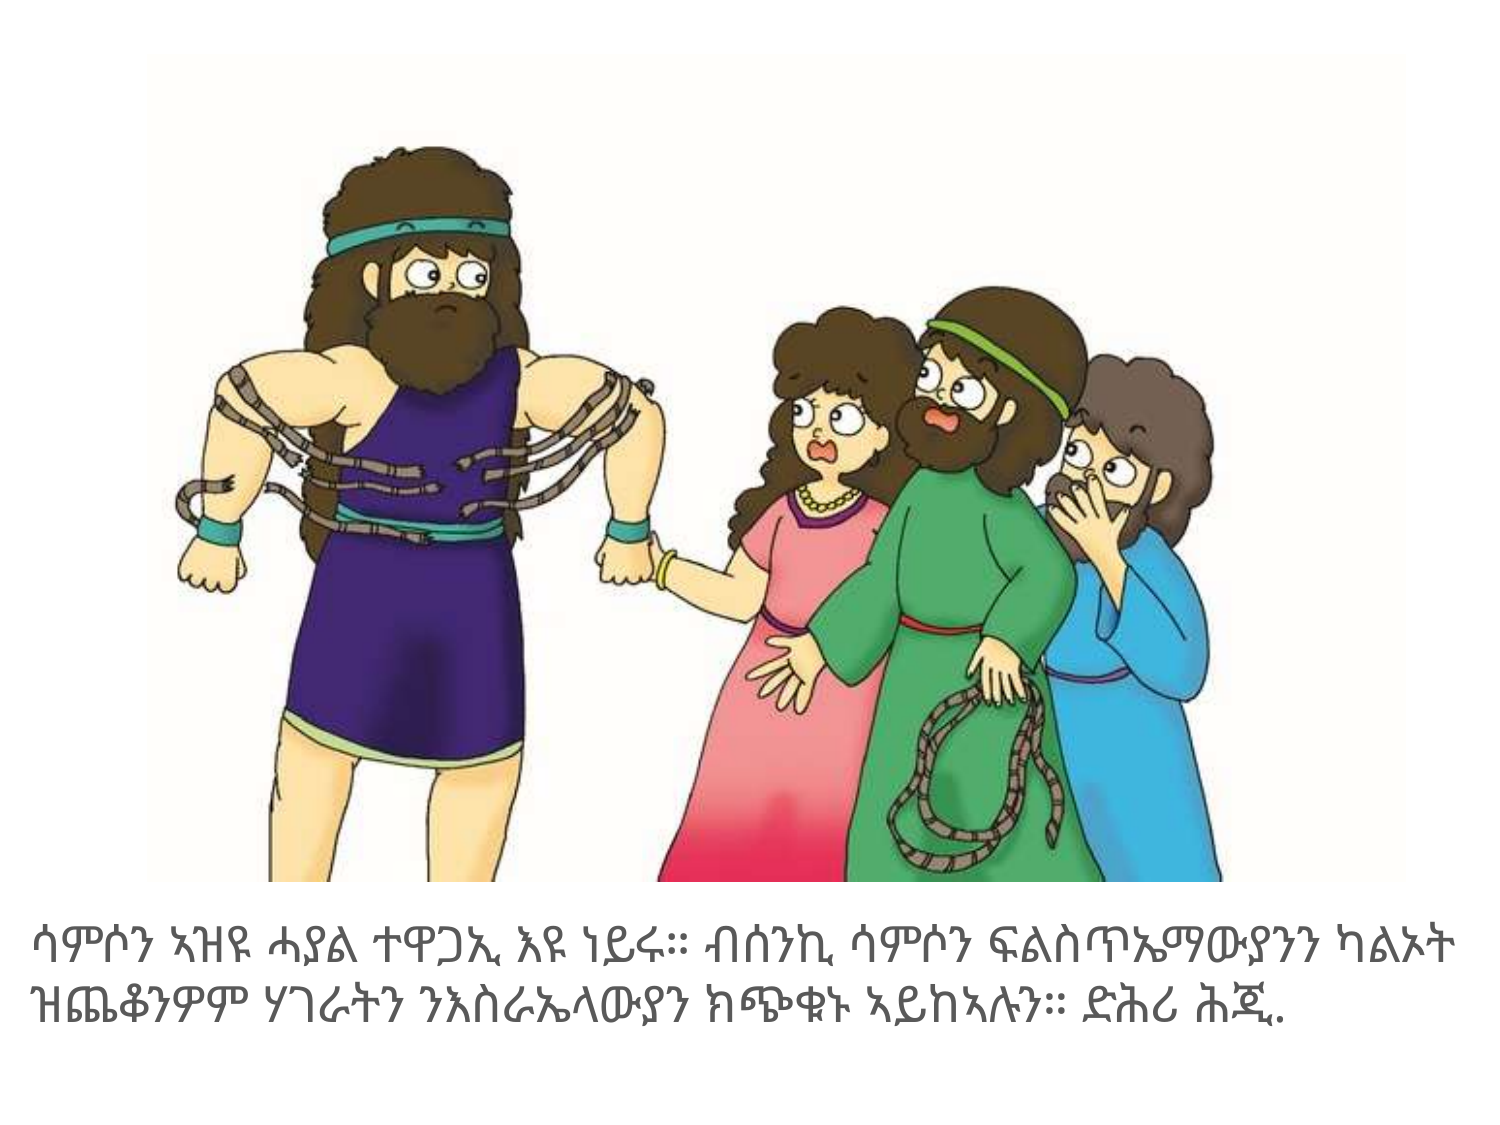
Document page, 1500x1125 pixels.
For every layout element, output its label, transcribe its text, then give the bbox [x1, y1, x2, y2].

picture [147, 54, 1406, 882]
text_box ሳምሶን ኣዝዩ ሓያል ተዋጋኢ እዩ ነይሩ። ብሰንኪ ሳምሶን ፍልስጥኤማውያንን ካልኦት ዝጨቆንዎም ሃገራትን ንእስራኤላውያን ክጭቁኑ ኣይከኣሉን። ድሕሪ ሕጂ. [14, 905, 1486, 1040]
